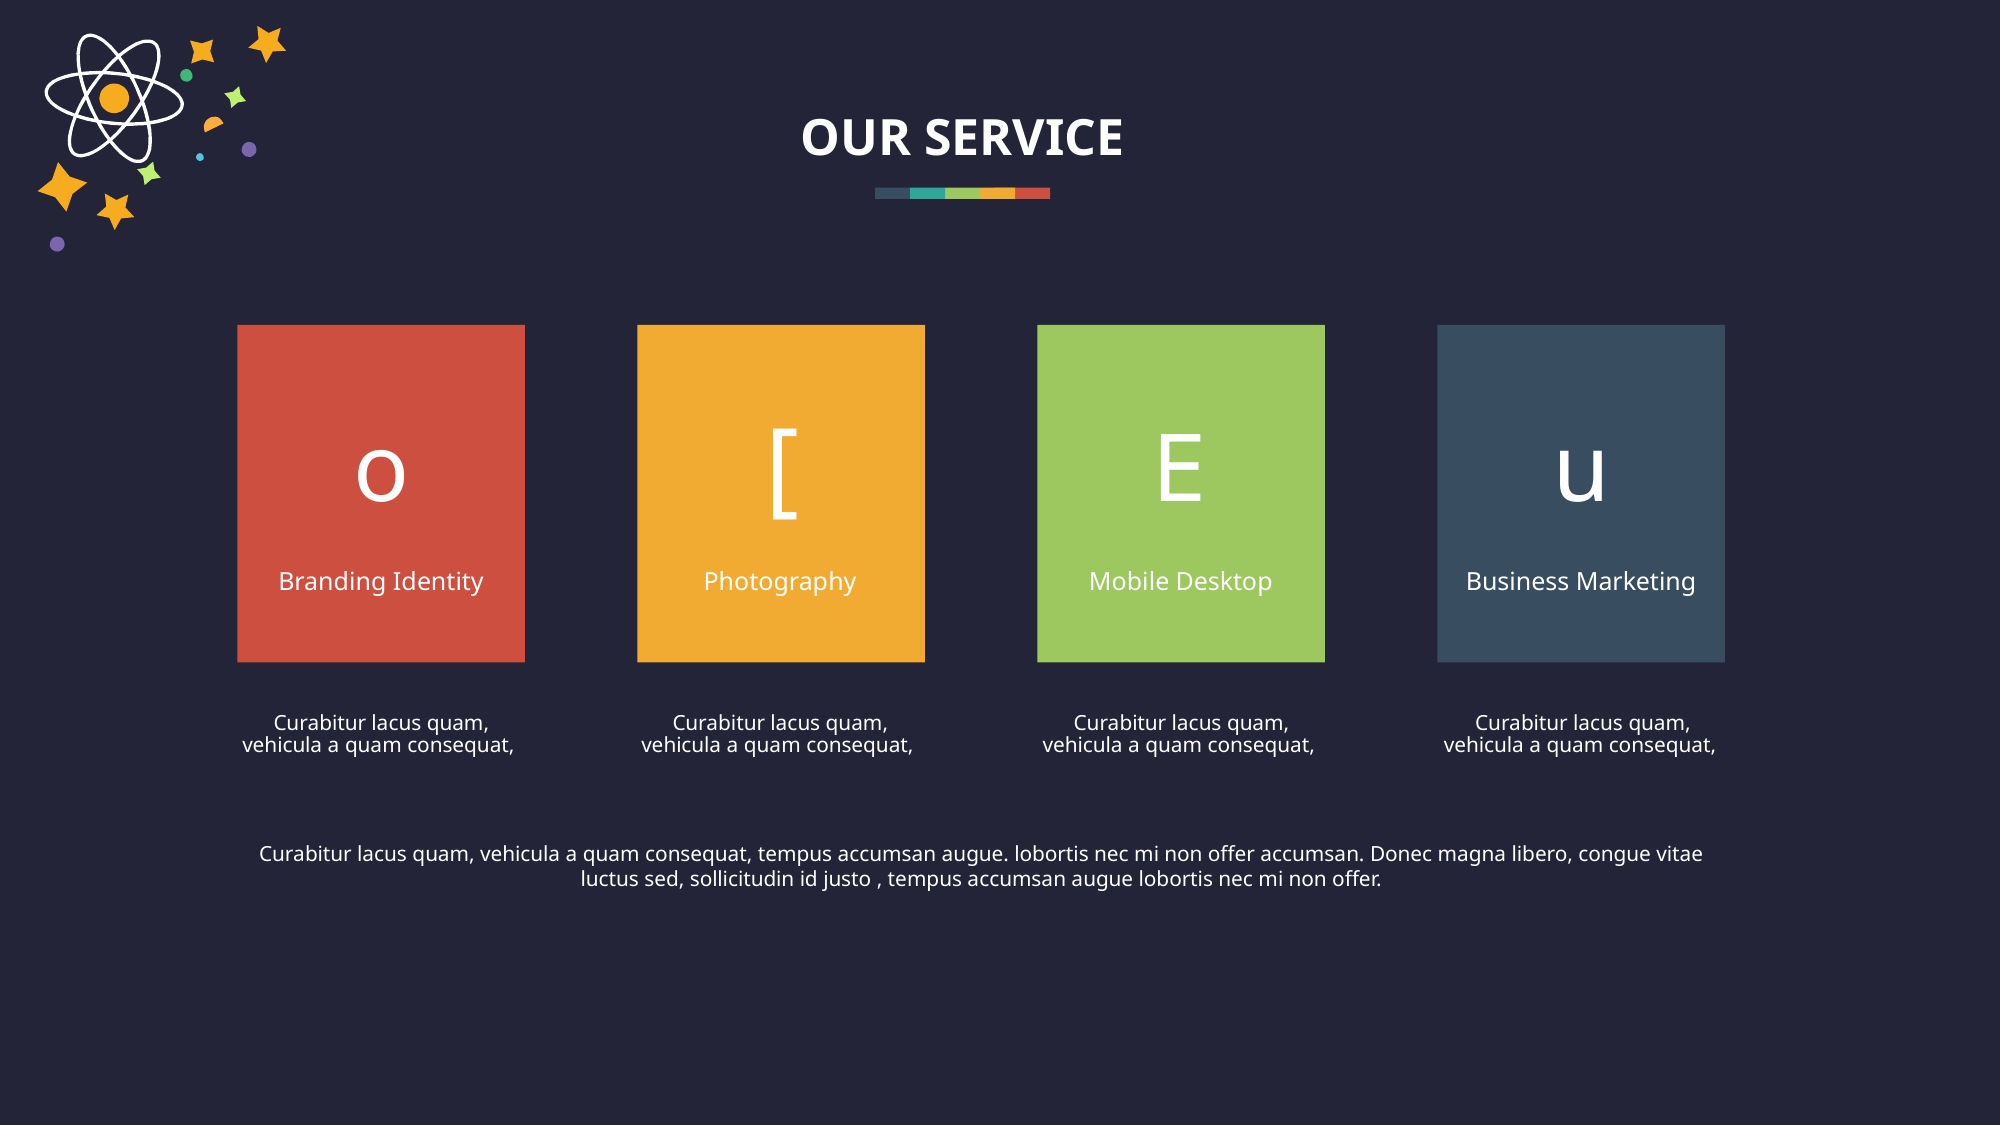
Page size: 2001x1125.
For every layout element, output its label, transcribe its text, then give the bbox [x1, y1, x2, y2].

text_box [237, 324, 525, 663]
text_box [874, 187, 1050, 199]
text_box Curabitur lacus quam, vehicula a quam consequat, [242, 712, 521, 775]
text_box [637, 324, 925, 663]
text_box Curabitur lacus quam, vehicula a quam consequat, [1042, 712, 1321, 775]
text_box Curabitur lacus quam, vehicula a quam consequat, [641, 712, 920, 775]
text_box Curabitur lacus quam, vehicula a quam consequat, tempus accumsan augue. lobortis nec mi non offer accumsan. Donec magna libero, congue vitae luctus sed, sollicitudin id justo , tempus accumsan augue lobortis nec mi non offer. [237, 841, 1725, 1000]
text_box OUR SERVICE [687, 109, 1238, 172]
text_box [1437, 324, 1725, 663]
text_box Curabitur lacus quam, vehicula a quam consequat, [1443, 712, 1722, 775]
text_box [1037, 324, 1325, 663]
